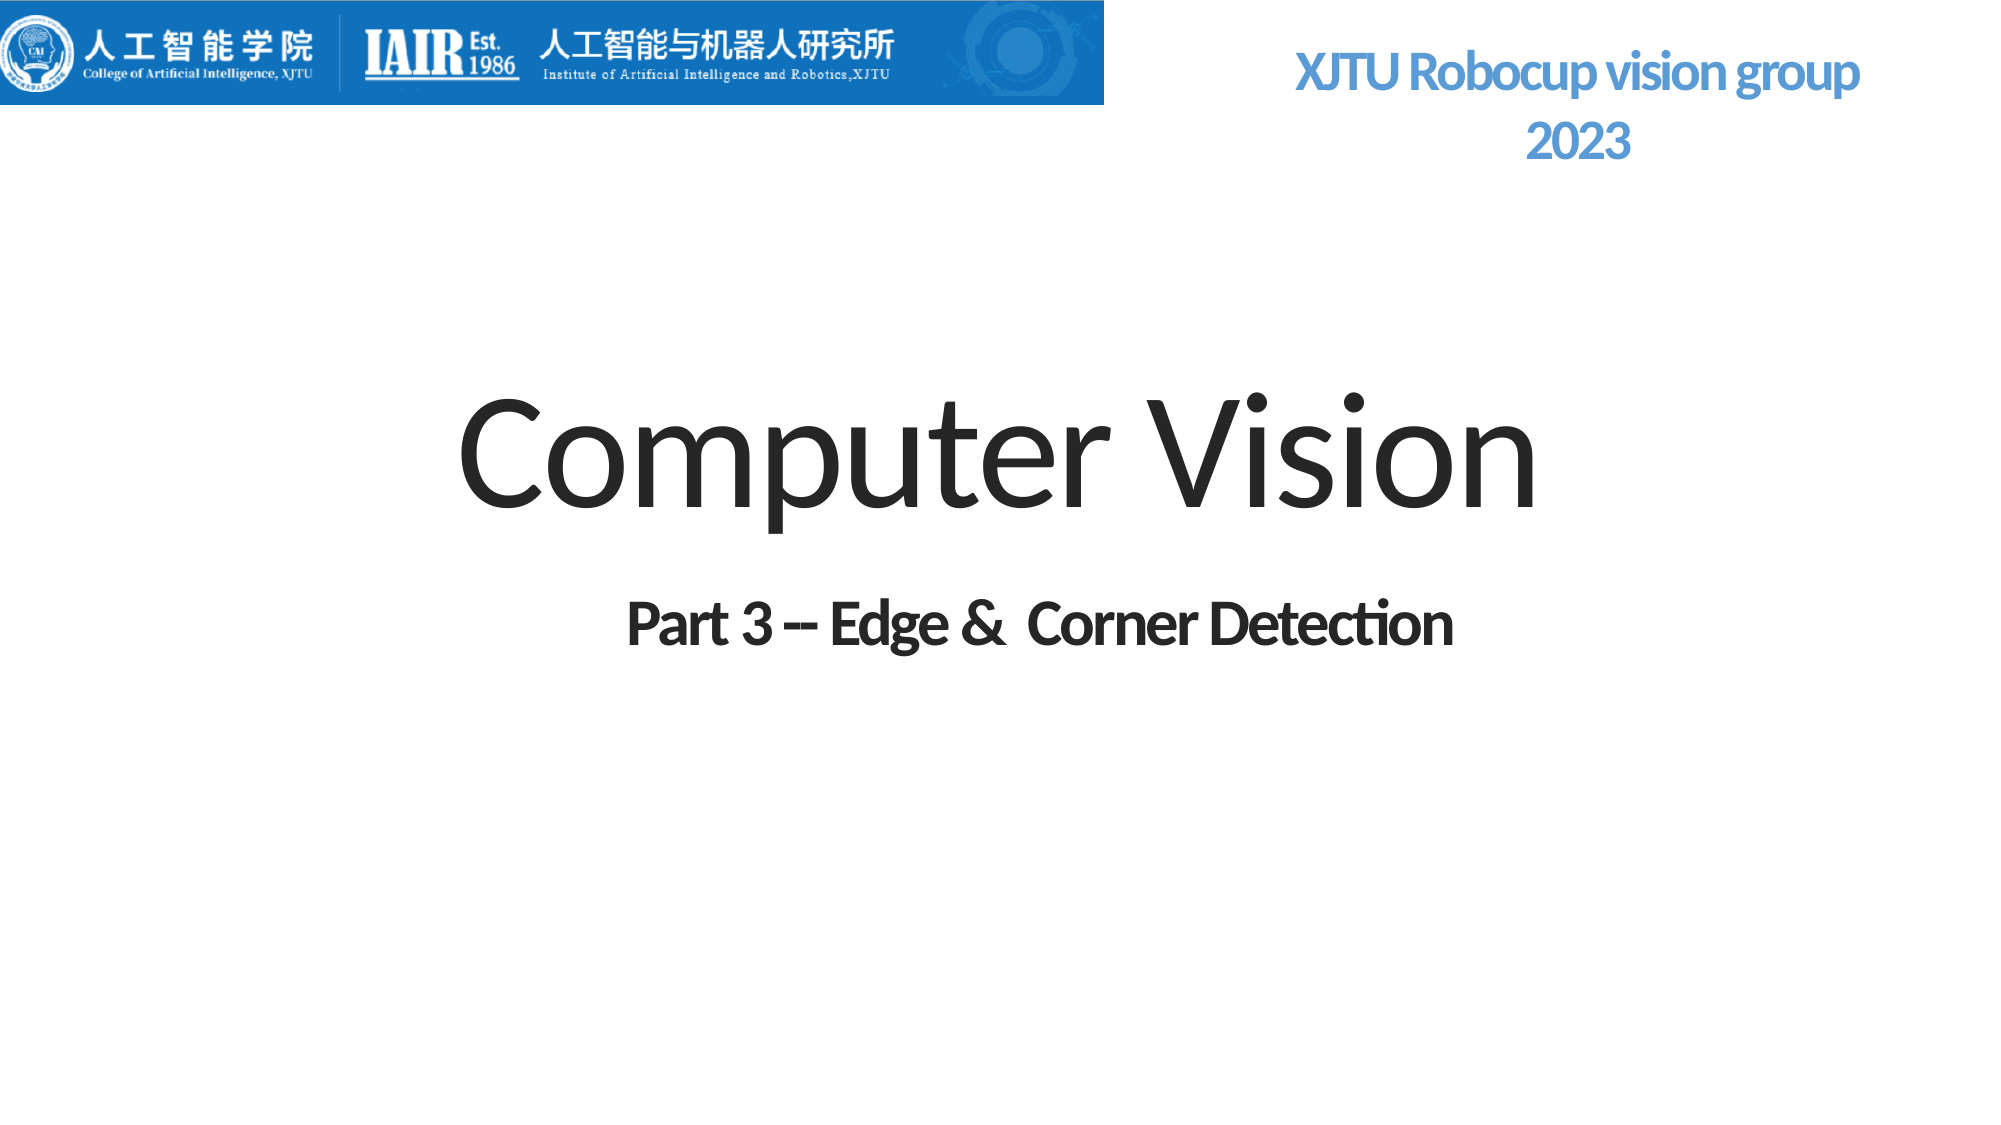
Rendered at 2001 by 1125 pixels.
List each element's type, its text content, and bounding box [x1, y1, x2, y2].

text_box XJTU Robocup vision group 2023 [1117, 59, 2000, 213]
text_box Computer Vision [290, 283, 1710, 600]
text_box Part 3 -- Edge & Corner Detection [611, 570, 1388, 667]
picture [0, 0, 1104, 105]
